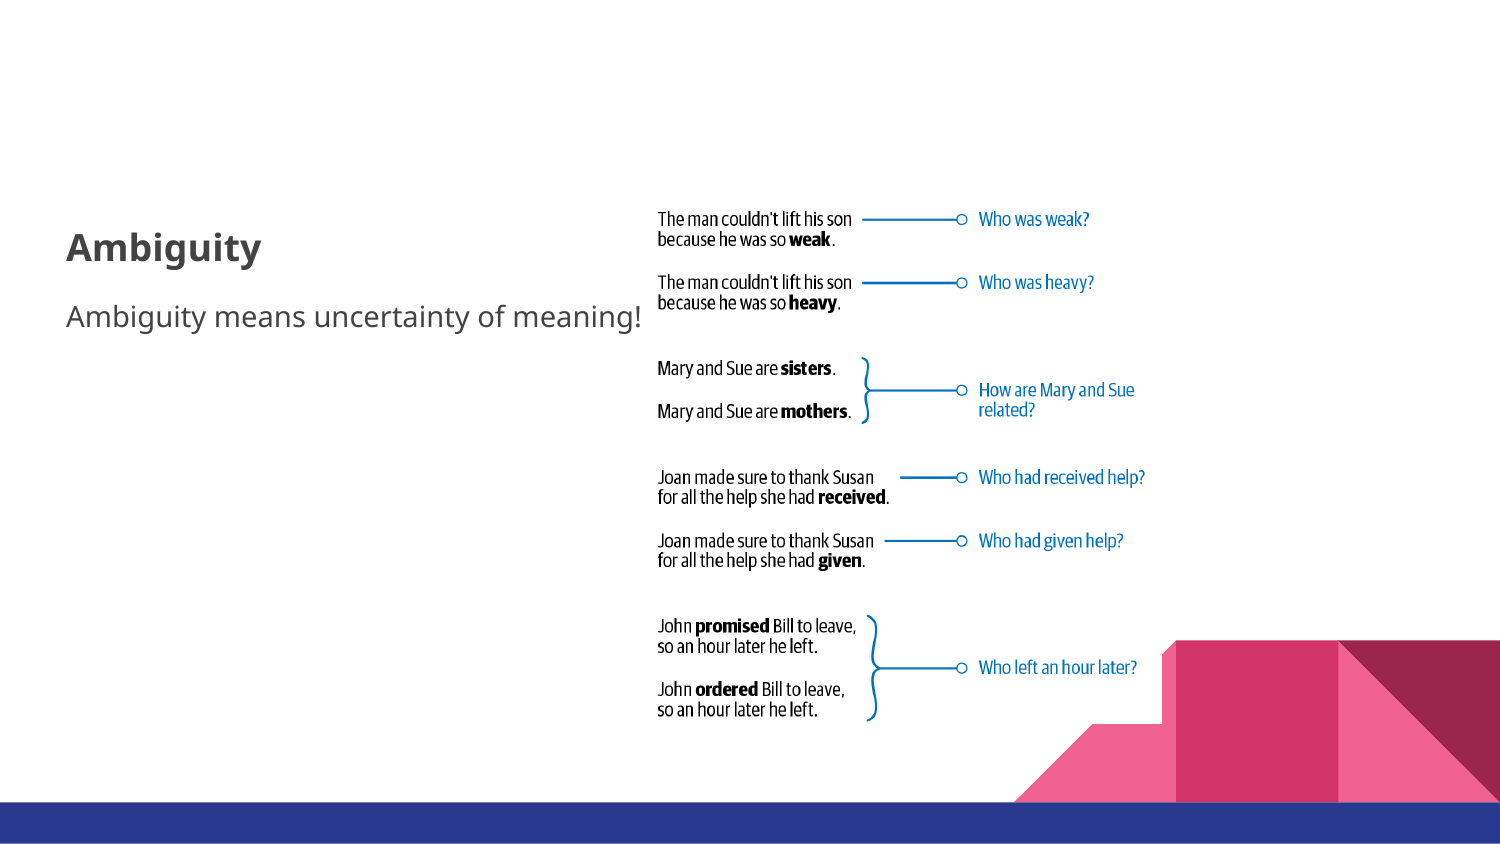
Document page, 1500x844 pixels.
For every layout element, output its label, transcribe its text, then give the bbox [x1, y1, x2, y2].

picture [650, 201, 1162, 724]
list Ambiguity Ambiguity means uncertainty of meaning! [51, 201, 1449, 750]
